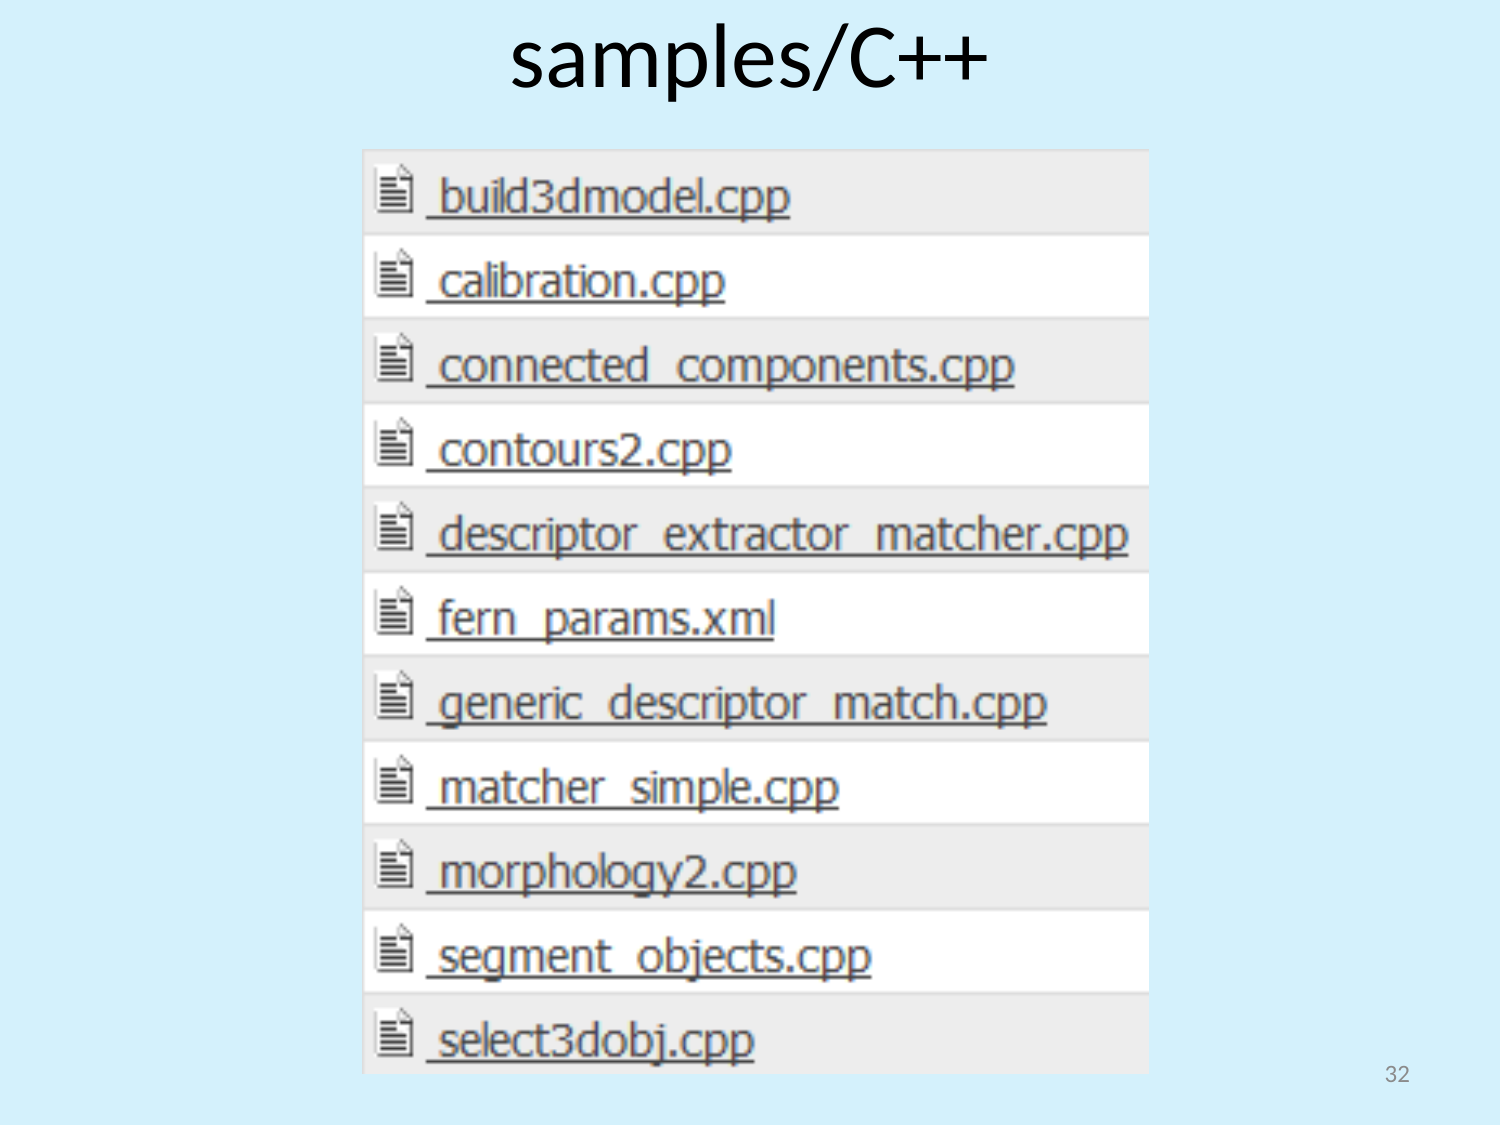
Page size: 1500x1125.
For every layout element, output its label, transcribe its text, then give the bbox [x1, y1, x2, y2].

picture [362, 148, 1149, 1075]
title samples/C++ [74, 0, 1426, 146]
slide_number 32 [1074, 1042, 1425, 1103]
